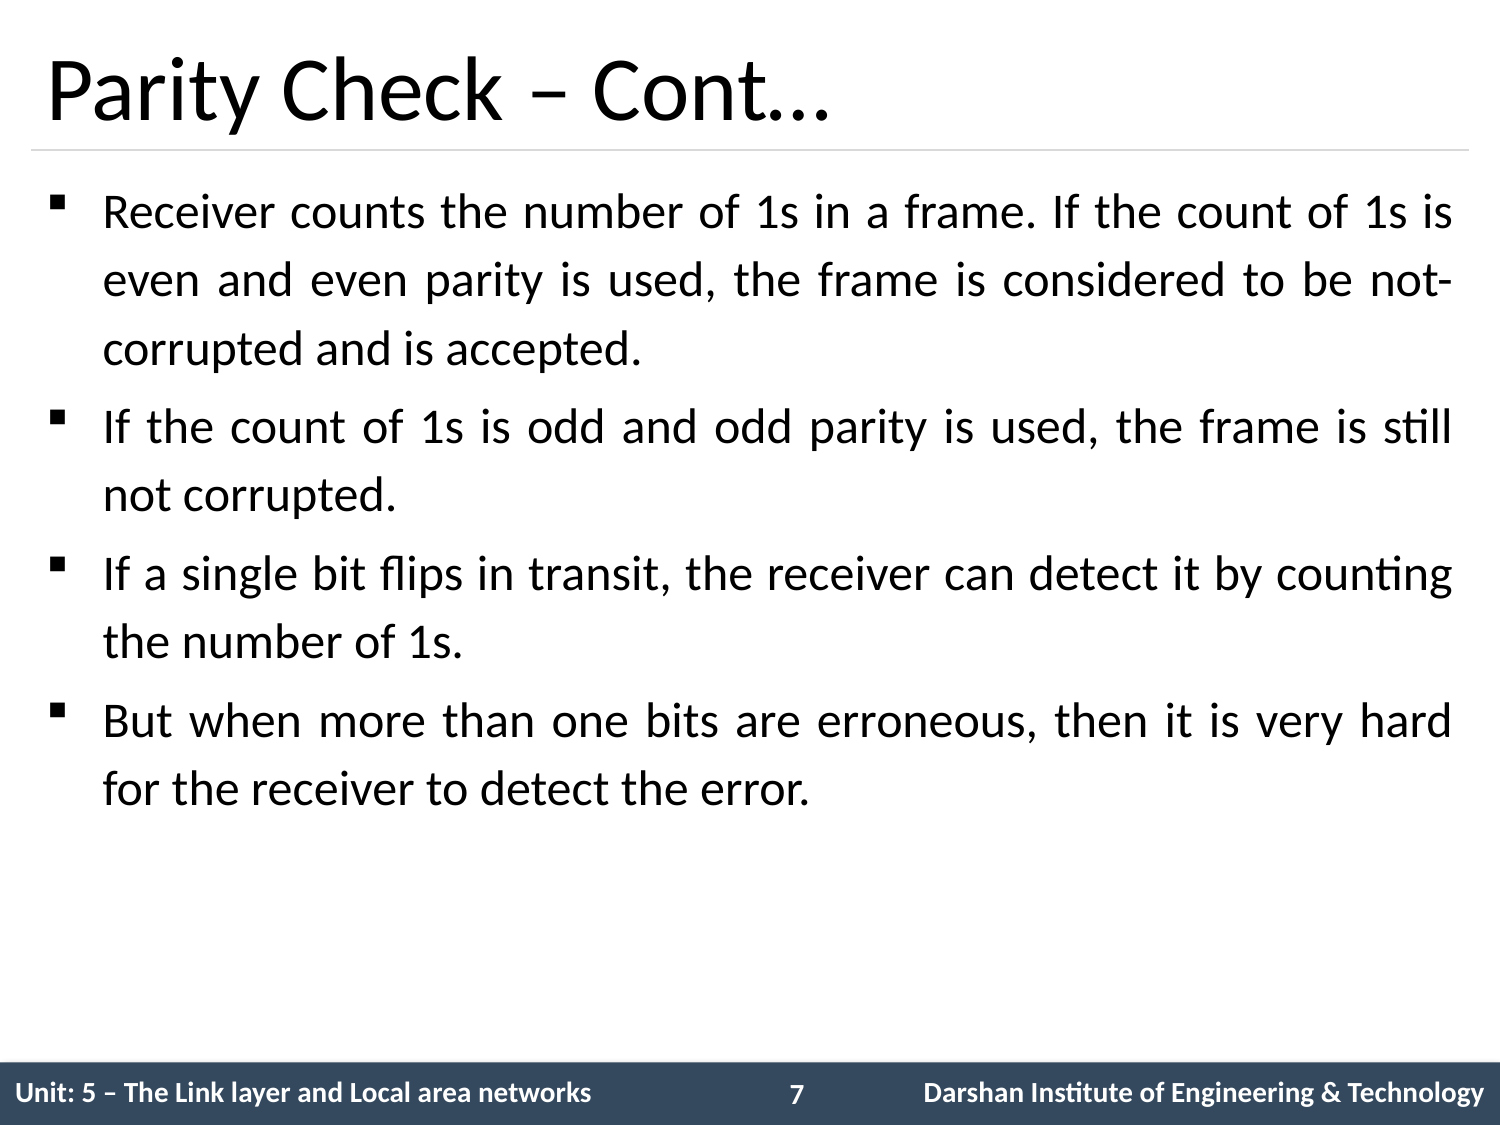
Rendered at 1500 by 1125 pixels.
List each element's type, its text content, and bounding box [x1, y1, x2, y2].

list Receiver counts the number of 1s in a frame. If the count of 1s is even and even parity is used, the frame is considered to be not-corrupted and is accepted. If the count of 1s is odd and odd parity is used, the frame is still not corrupted. If a single bit flips in transit, the receiver can detect it by counting the number of 1s. But when more than one bits are erroneous, then it is very hard for the receiver to detect the error. [31, 162, 1469, 1038]
title Parity Check – Cont… [31, 17, 1469, 150]
